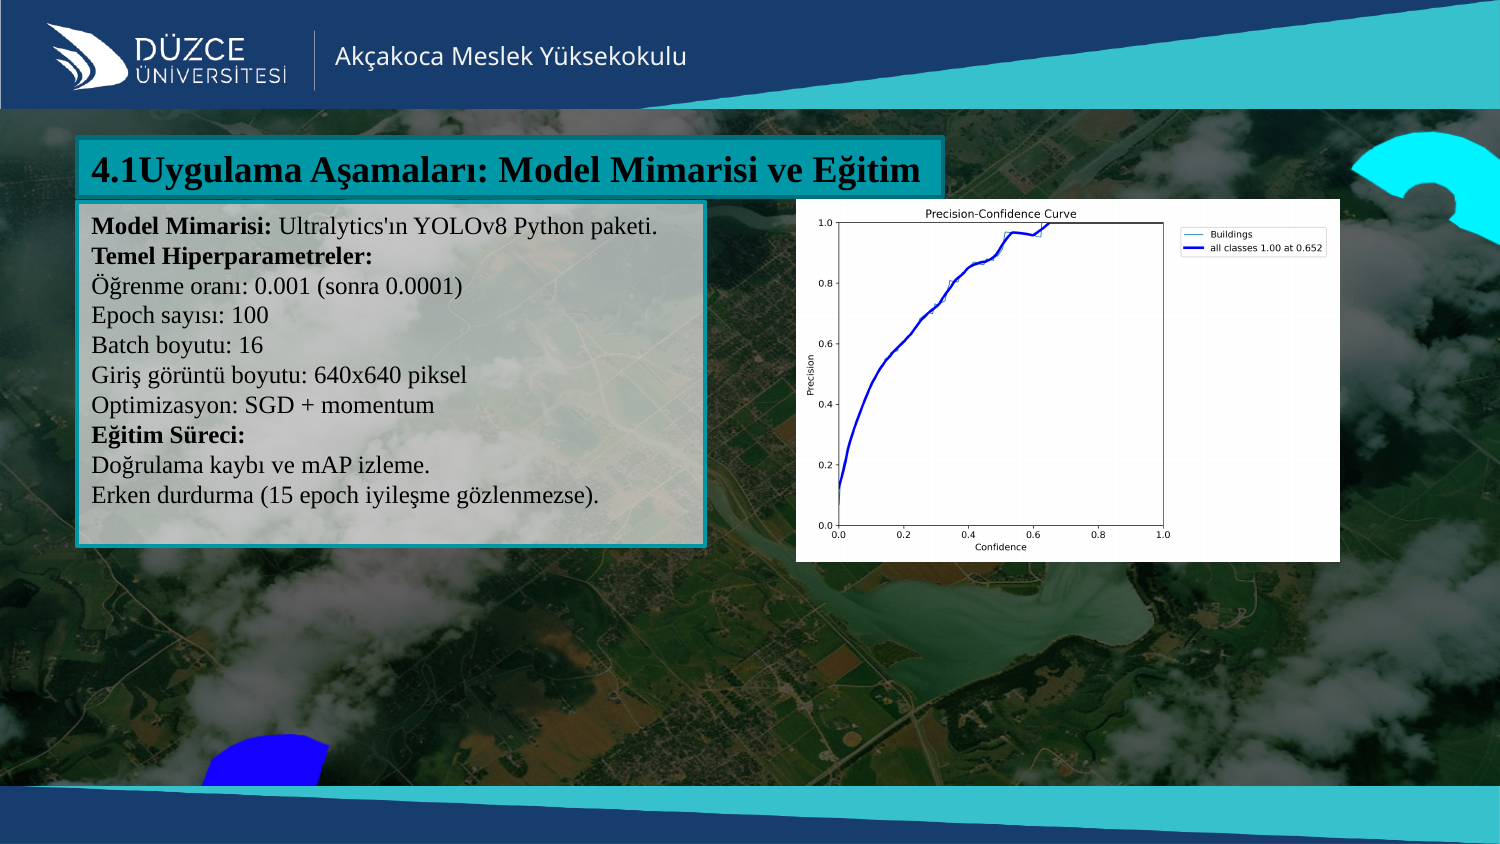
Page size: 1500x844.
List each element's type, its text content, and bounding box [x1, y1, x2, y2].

picture [0, 0, 1500, 844]
text_box Akçakoca Meslek Yüksekokulu [320, 33, 824, 79]
